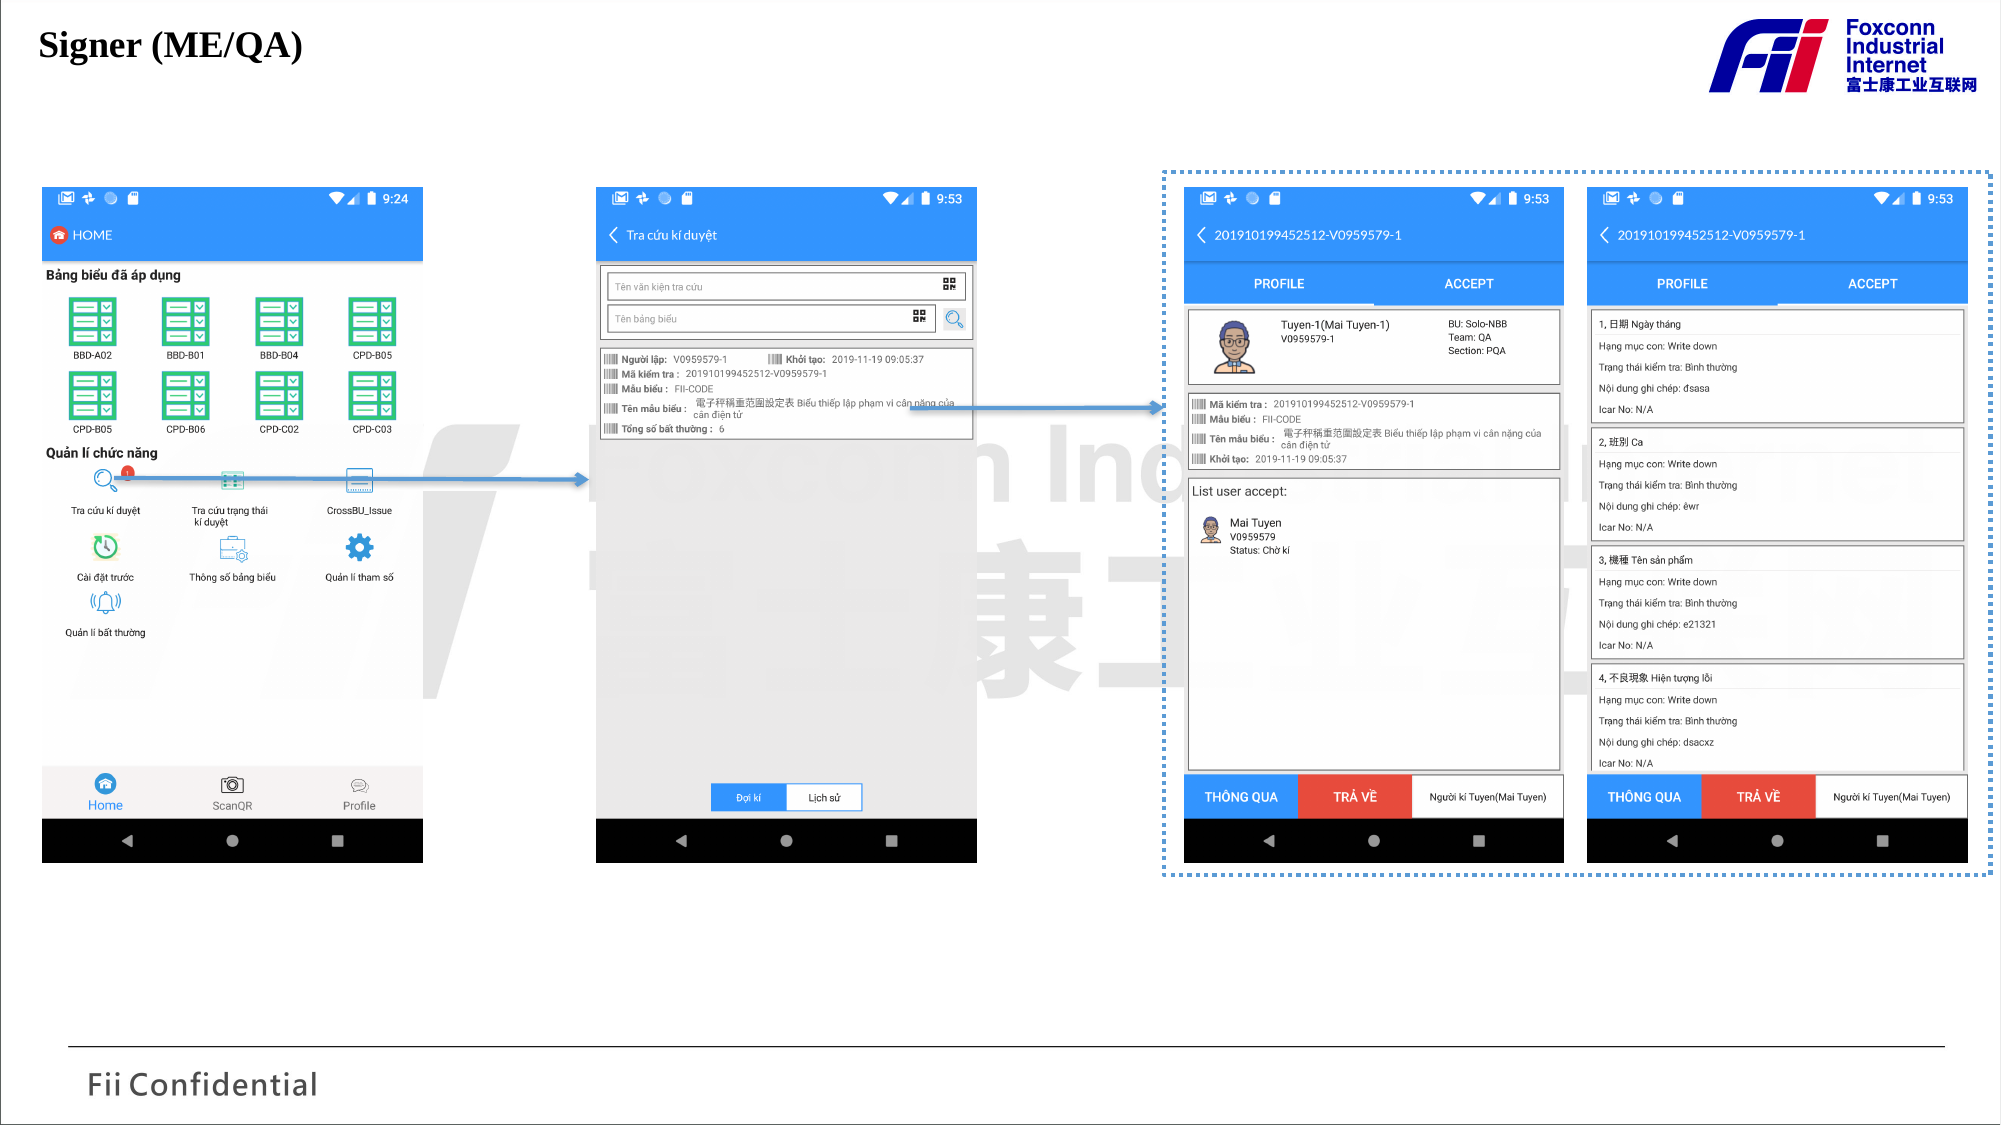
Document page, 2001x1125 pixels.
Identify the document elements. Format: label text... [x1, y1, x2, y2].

text_box [1163, 171, 1991, 875]
picture [0, 0, 2001, 1125]
text_box Signer (ME/QA) [23, 12, 319, 73]
